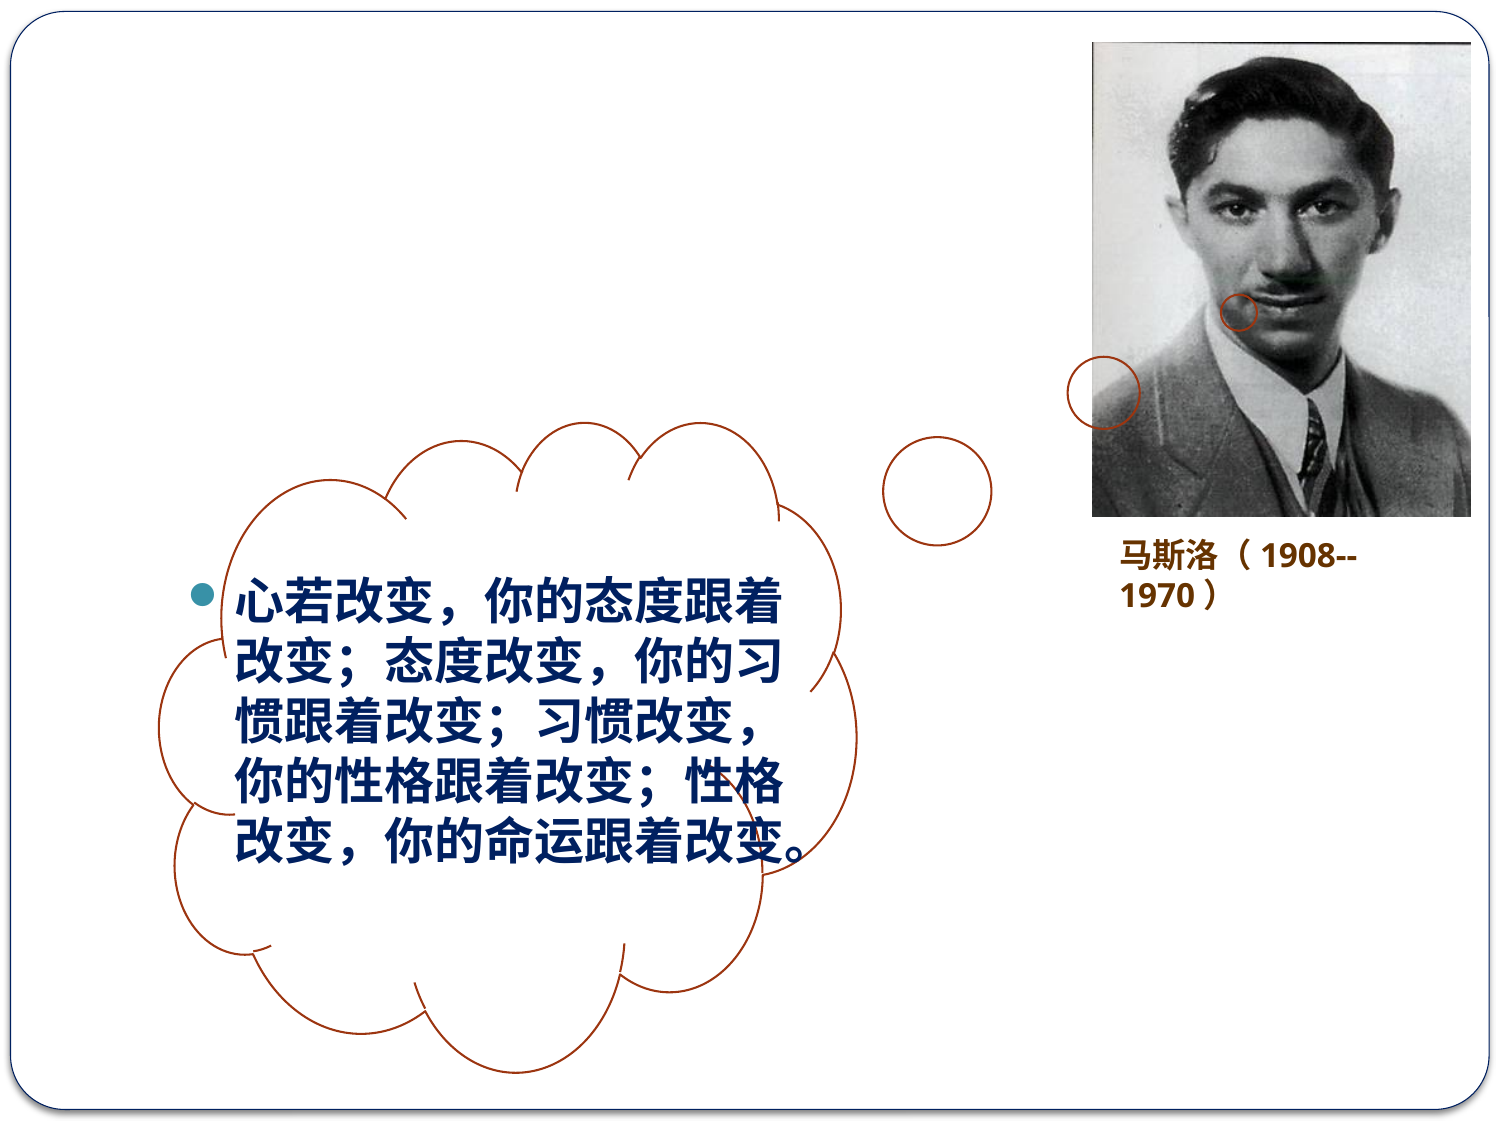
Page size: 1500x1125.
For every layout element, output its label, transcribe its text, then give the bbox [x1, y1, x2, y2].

text_box 心若改变，你的态度跟着改变；态度改变，你的习惯跟着改变；习惯改变，你的性格跟着改变；性格改变，你的命运跟着改变。 [159, 562, 809, 878]
text_box [174, 878, 764, 1074]
text_box 马斯洛（1908--1970） [1104, 527, 1480, 622]
text_box [882, 436, 993, 547]
text_box [229, 421, 858, 854]
picture [1092, 42, 1471, 517]
text_box [1066, 360, 1086, 426]
